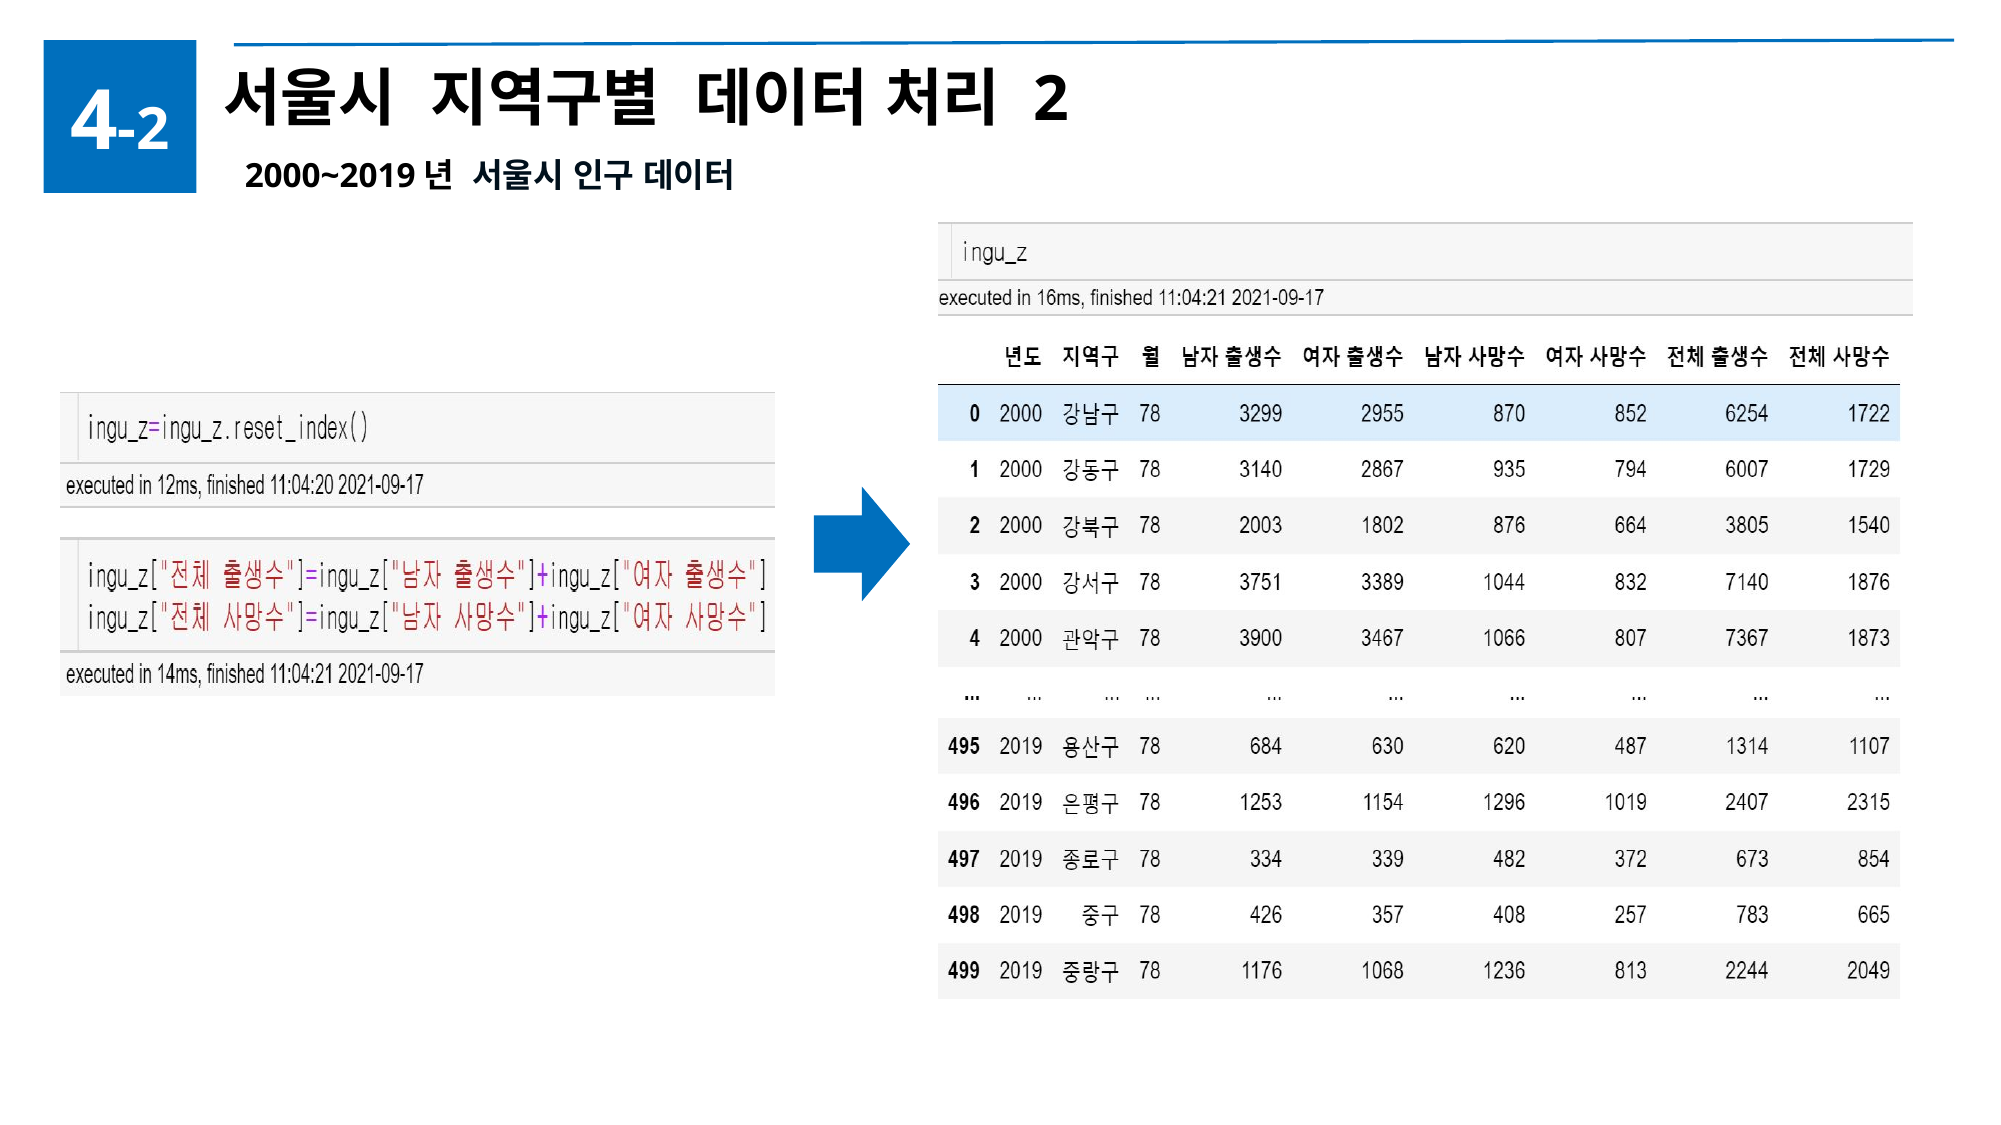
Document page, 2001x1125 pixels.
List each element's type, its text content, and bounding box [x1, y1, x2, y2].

text_box [812, 483, 912, 605]
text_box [233, 40, 1955, 45]
text_box 4-2 [43, 58, 197, 174]
picture [938, 220, 1913, 1015]
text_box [224, 50, 1068, 243]
picture [60, 392, 775, 696]
text_box [43, 39, 198, 194]
